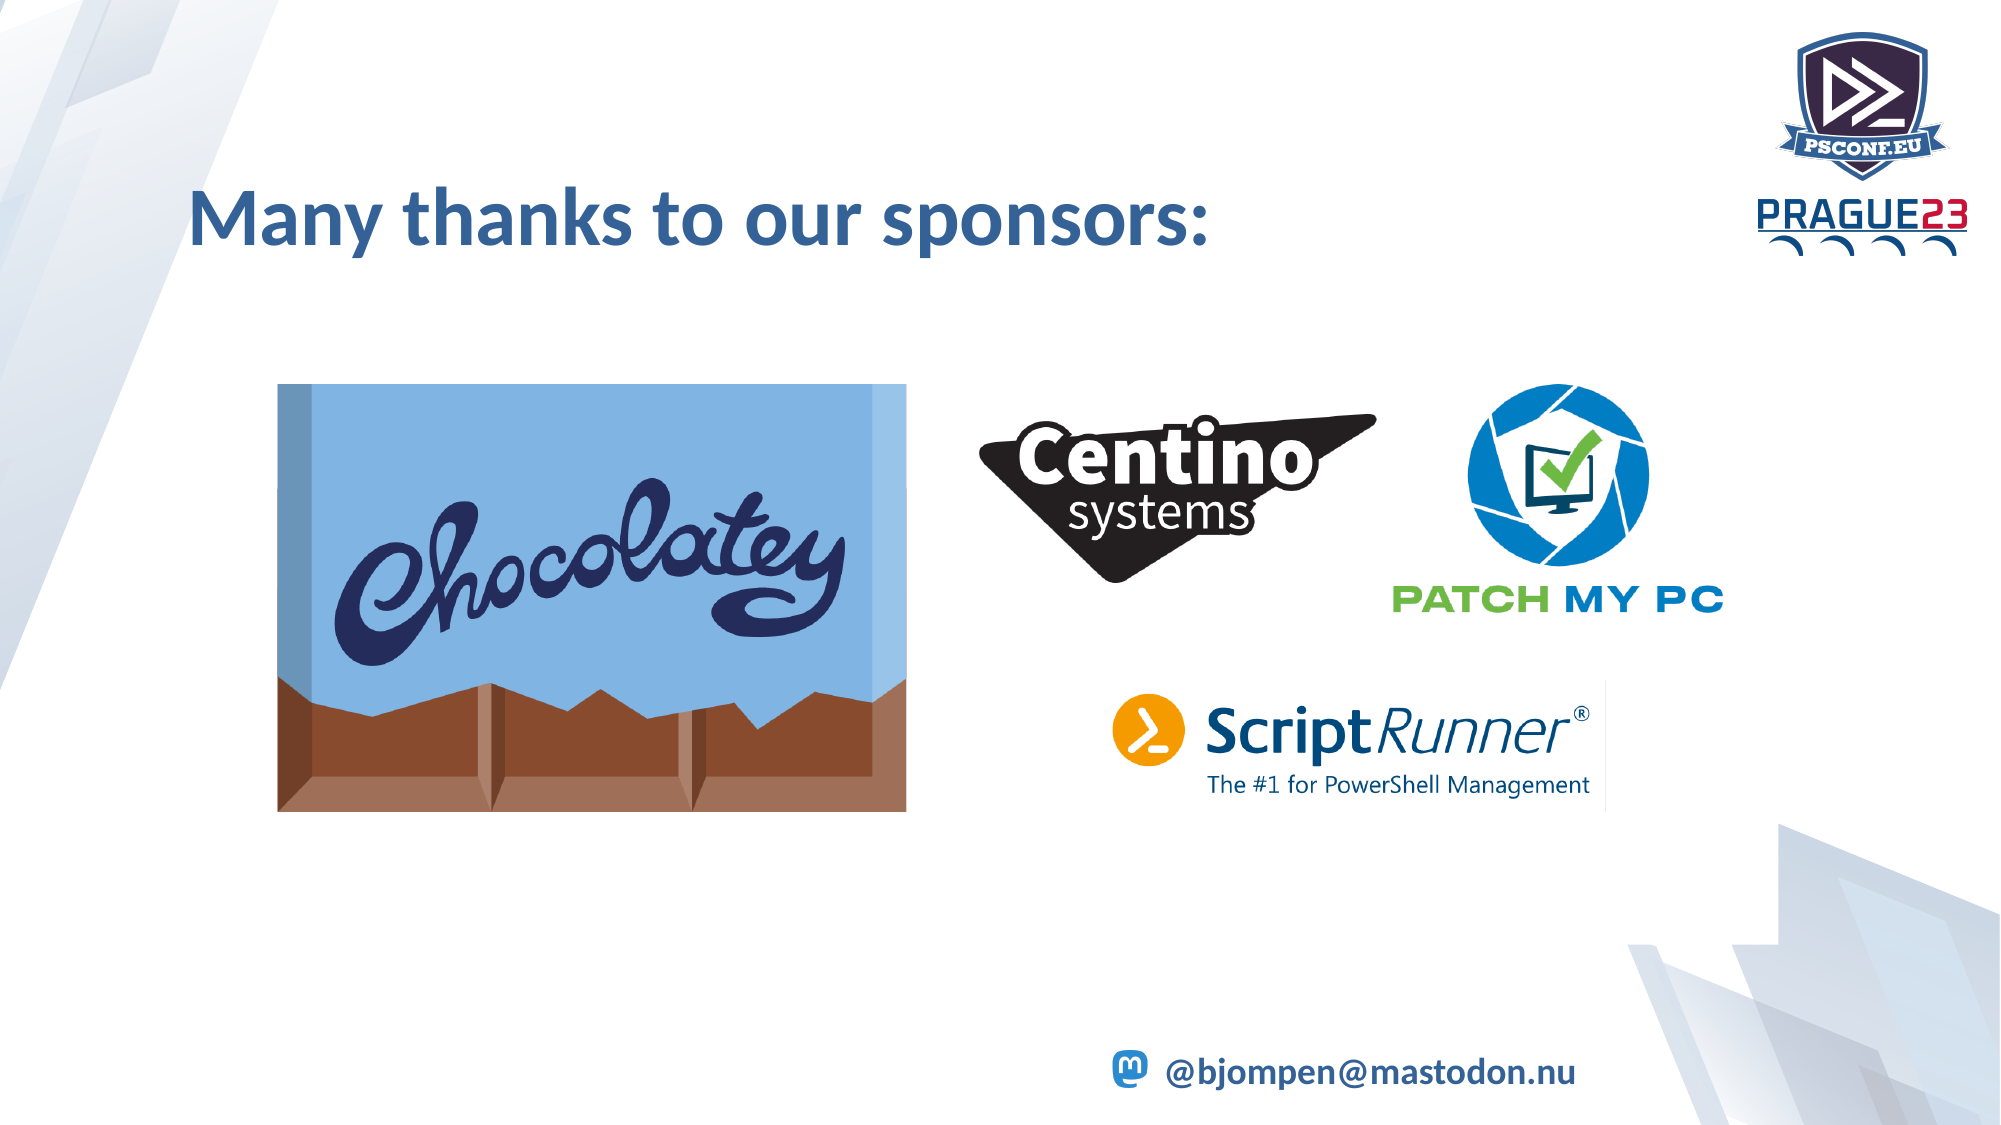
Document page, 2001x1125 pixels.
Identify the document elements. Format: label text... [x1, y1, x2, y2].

text_box Many thanks to our sponsors: [172, 154, 1795, 269]
picture [0, 0, 2000, 1125]
text_box [219, 269, 1779, 946]
